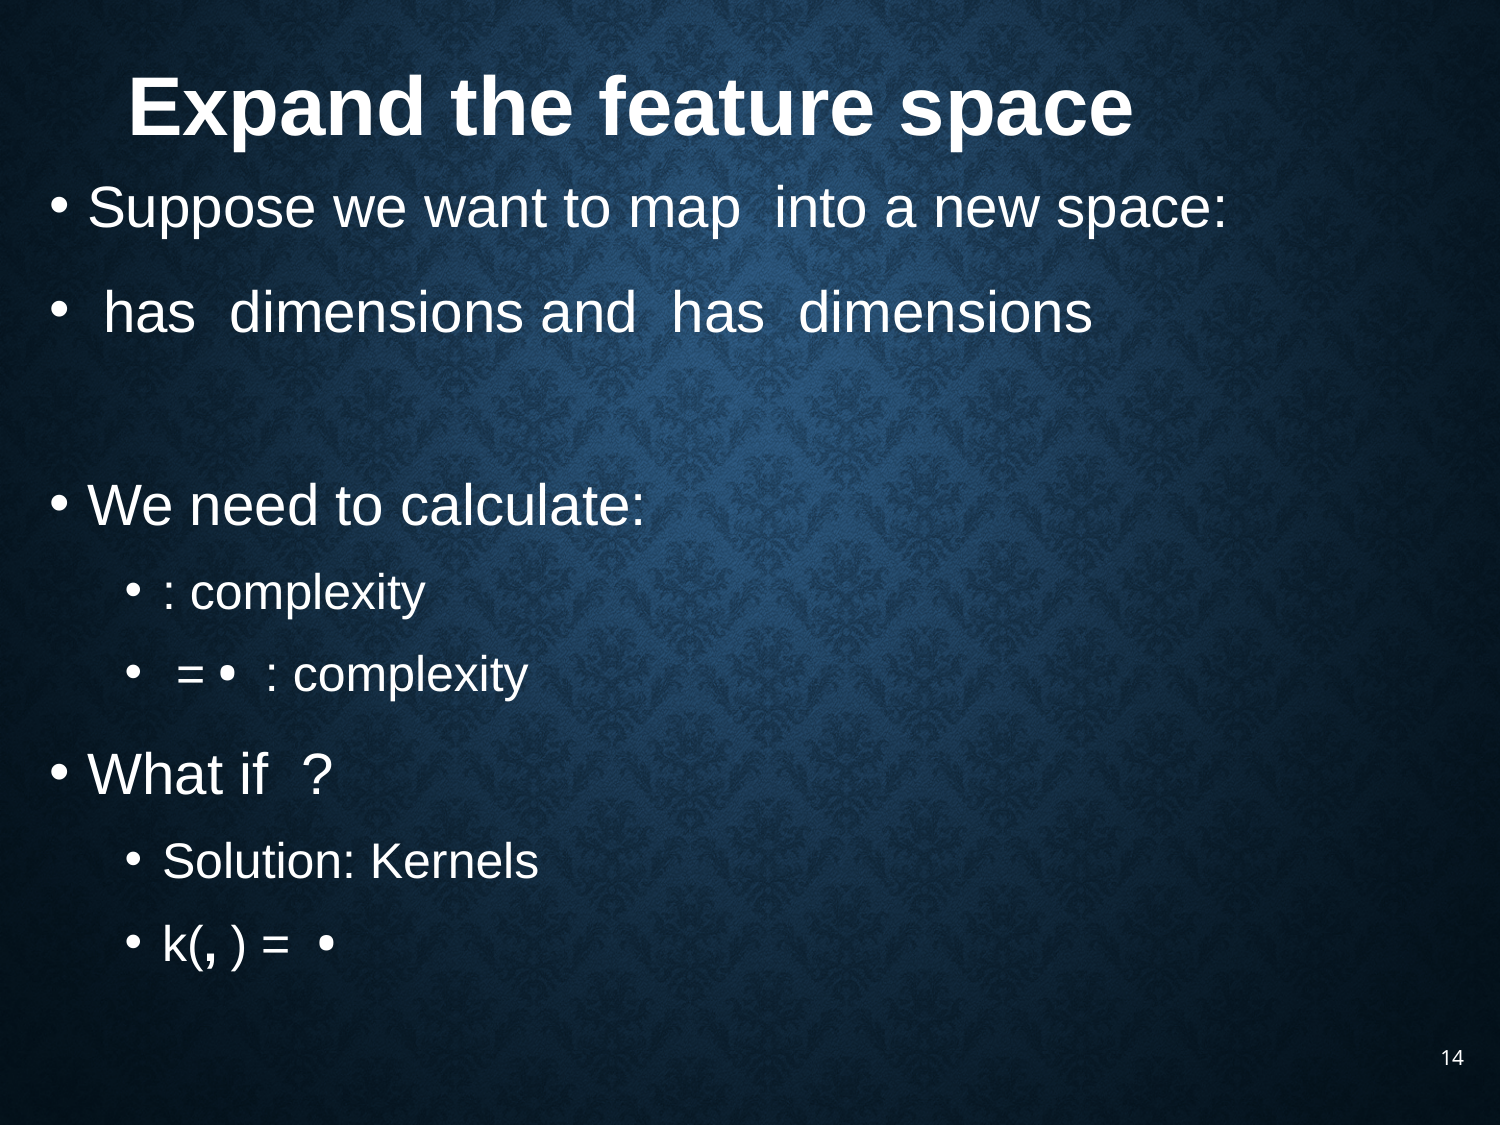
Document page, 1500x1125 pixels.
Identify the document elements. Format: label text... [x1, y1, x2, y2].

text_box Expand the feature space [112, 34, 1387, 183]
slide_number 14 [1386, 1028, 1479, 1089]
